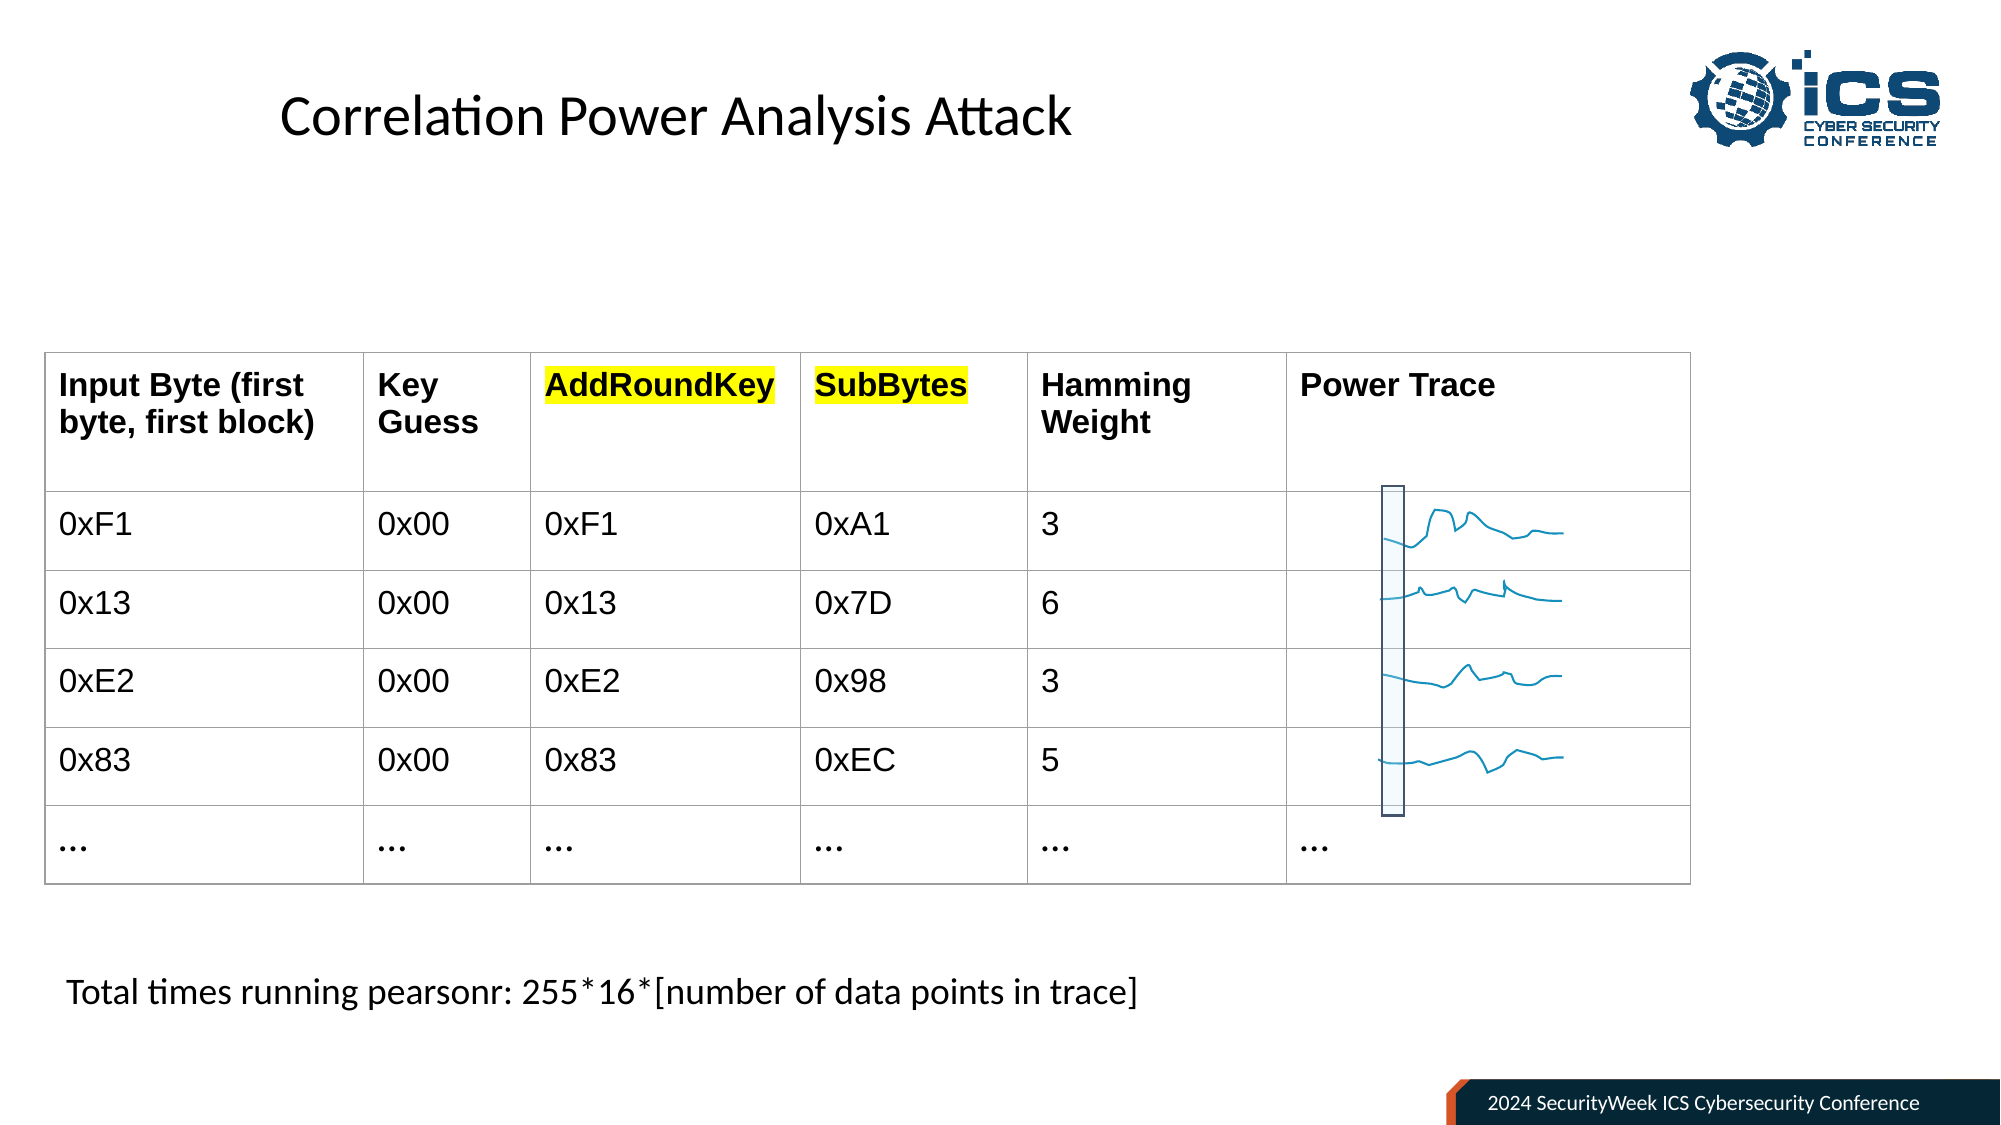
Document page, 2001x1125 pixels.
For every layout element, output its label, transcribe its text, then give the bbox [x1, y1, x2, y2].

text_box Total times running pearsonr: 255*16*[number of data points in trace] [51, 959, 1164, 1020]
table_cell [1405, 571, 1690, 648]
table_cell 0x83 [531, 728, 800, 805]
table_cell 0xF1 [531, 492, 800, 570]
text_box [1405, 508, 1564, 549]
text_box [1405, 748, 1564, 775]
table_cell [1287, 728, 1381, 805]
table_header Hamming Weight [1028, 353, 1286, 491]
text_box [1405, 579, 1562, 604]
table_cell [1287, 571, 1381, 648]
table_cell 0x83 [46, 728, 363, 805]
text_box [1405, 663, 1562, 689]
table_cell 0x00 [364, 649, 530, 727]
table_header SubBytes [801, 353, 1027, 491]
table_cell [1405, 649, 1690, 727]
table_cell 0xE2 [531, 649, 800, 727]
table_cell 6 [1028, 571, 1286, 648]
table_cell [1287, 649, 1381, 727]
table_cell 0xF1 [46, 492, 363, 570]
table_cell [1405, 728, 1690, 805]
table_cell 0xEC [801, 728, 1027, 805]
table_cell 5 [1028, 728, 1286, 805]
table_cell 0x00 [364, 571, 530, 648]
text_box Correlation Power Analysis Attack [266, 69, 1088, 155]
table_cell 0xE2 [46, 649, 363, 727]
table_header Power Trace [1287, 353, 1690, 491]
table_cell [1287, 492, 1381, 570]
picture [1690, 50, 1940, 147]
table_cell 0x00 [364, 728, 530, 805]
table_header AddRoundKey [531, 353, 800, 491]
table_cell … [1287, 806, 1690, 883]
table_cell 0x13 [531, 571, 800, 648]
table_header Input Byte (first byte, first block) [46, 353, 363, 491]
table_cell [1405, 492, 1690, 570]
table_cell … [46, 806, 363, 883]
table_cell 0x13 [46, 571, 363, 648]
table_cell … [801, 806, 1027, 883]
text_box [1381, 485, 1405, 817]
table_header Key Guess [364, 353, 530, 491]
table_cell 0xA1 [801, 492, 1027, 570]
table_cell … [1028, 806, 1286, 883]
table_cell … [531, 806, 800, 883]
table_cell … [364, 806, 530, 883]
table_cell 0x7D [801, 571, 1027, 648]
table_cell 0x00 [364, 492, 530, 570]
table_cell 0x98 [801, 649, 1027, 727]
table_cell 3 [1028, 649, 1286, 727]
table_cell 3 [1028, 492, 1286, 570]
